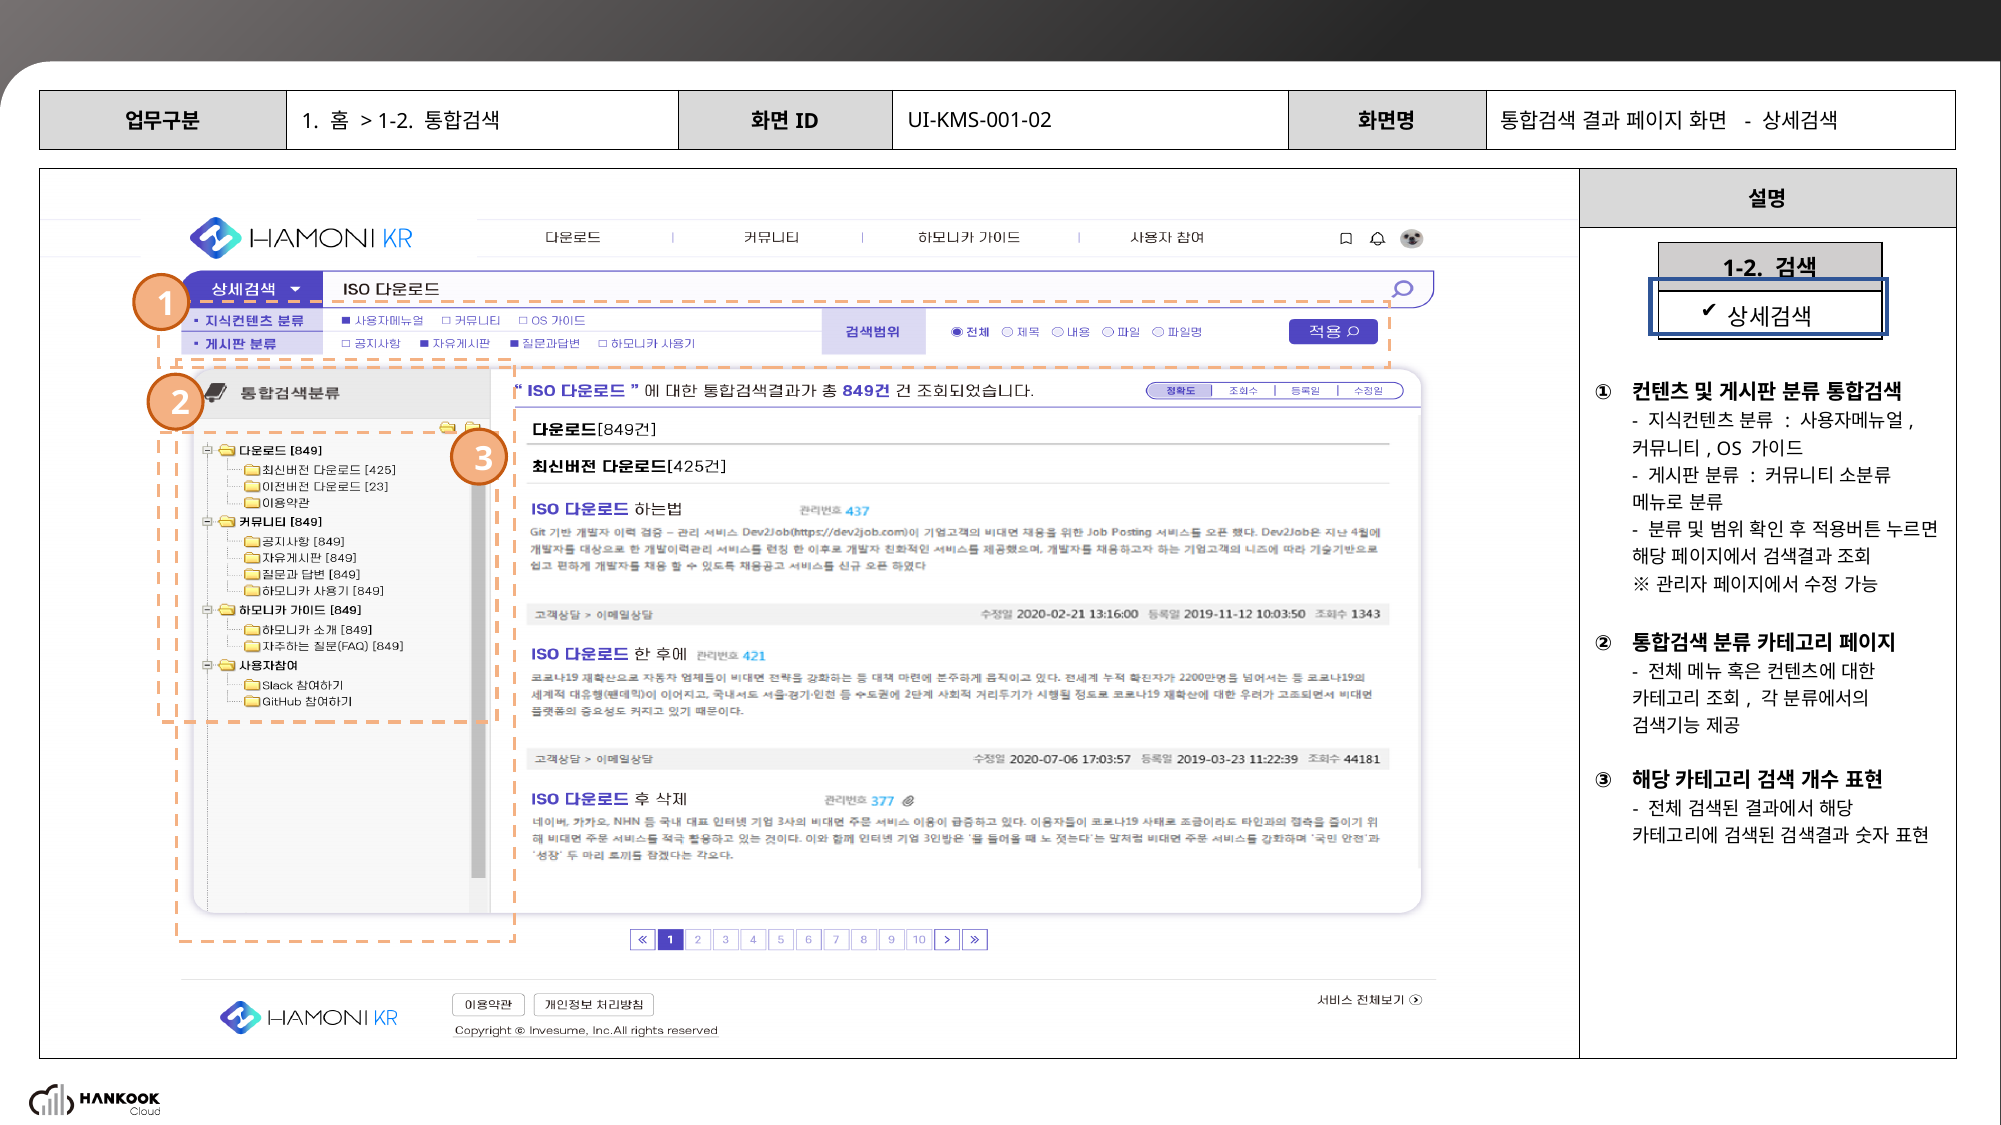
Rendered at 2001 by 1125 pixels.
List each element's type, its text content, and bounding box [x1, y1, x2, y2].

table_header 업무구분 [40, 91, 286, 149]
table_header 설명 [1580, 169, 1956, 227]
table_header 화면ID [679, 91, 892, 149]
picture [29, 1084, 160, 1116]
text_box [1650, 278, 1888, 335]
table_header UI-KMS-001-02 [893, 91, 1288, 149]
table_cell 컨텐츠 및 게시판 분류 통합검색 - 지식컨텐츠 분류 : 사용자메뉴얼, 커뮤니티, OS 가이드 - 게시판 분류 : 커뮤니티 소분류 메뉴로 분류 - 분류 및 범위 확인 후 적용버튼 누르면 해당 페이지에서 검색결과 조회 ※ 관리자 페이지에서 수정 가능 통합검색 분류 카테고리 페이지 - 전체 메뉴 혹은 컨텐츠에 대한 카테고리 조회, 각 분류에서의 검색기능 제공 해당 카테고리 검색 개수 표현 - 전체 검색된 결과에서 해당 카테고리에 검색된 검색결과 숫자 표현 [1580, 228, 1956, 1058]
table_header 화면명 [1289, 91, 1486, 149]
table_header 1. 홈 > 1-2. 통합검색 [287, 91, 678, 149]
table_header 통합검색 결과 페이지 화면 - 상세검색 [1487, 91, 1955, 149]
table_header 1-2. 검색 [1659, 243, 1881, 278]
picture [39, 171, 1578, 1059]
text_box ✔ [1685, 289, 1729, 329]
